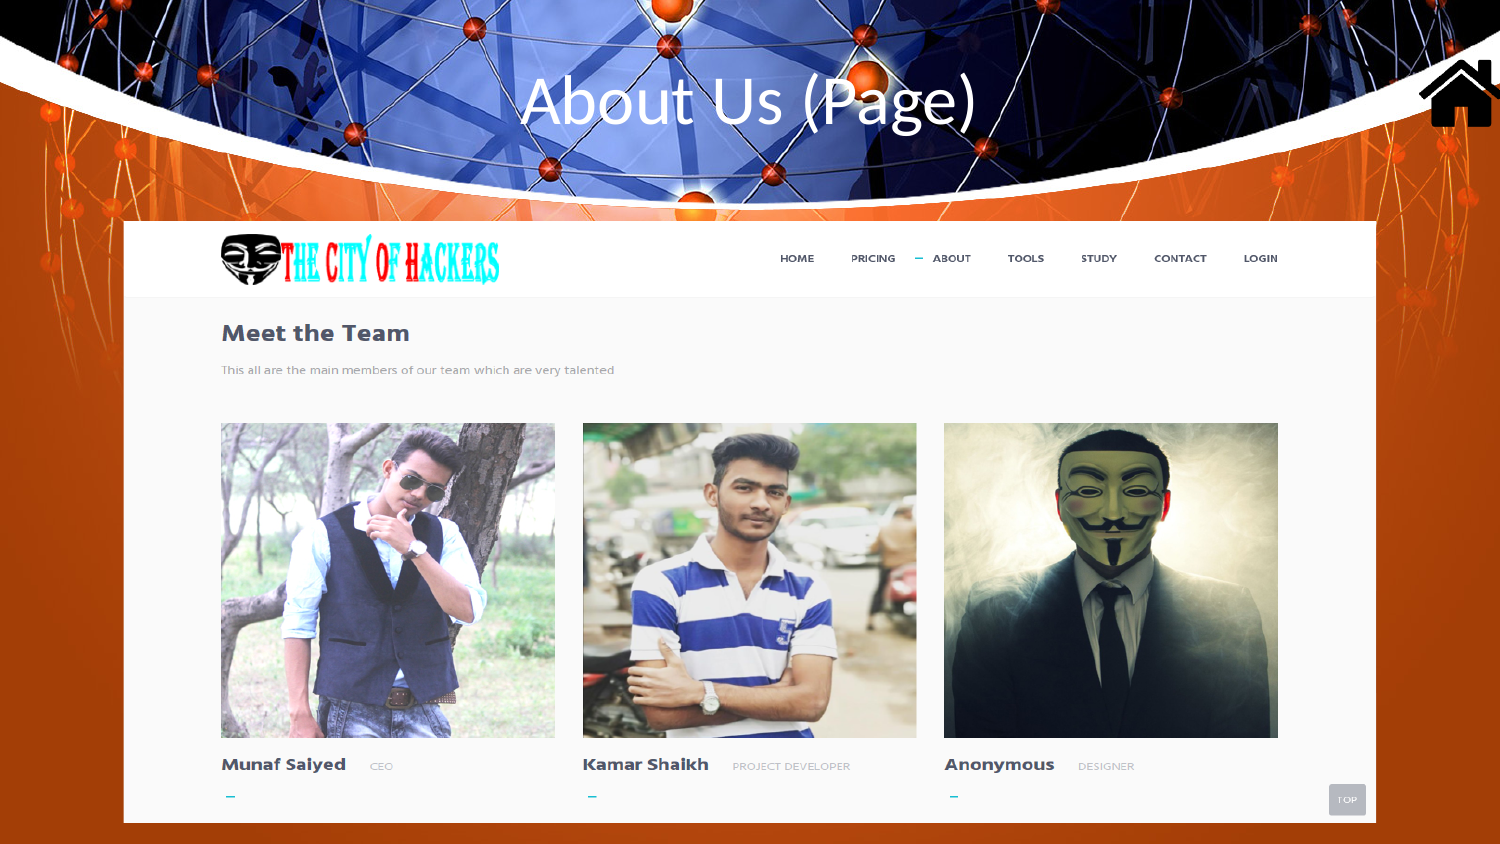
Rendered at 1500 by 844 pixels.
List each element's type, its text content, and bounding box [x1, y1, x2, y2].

picture [0, 0, 1500, 844]
title About Us (Page) [73, 46, 1427, 147]
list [123, 221, 1377, 823]
